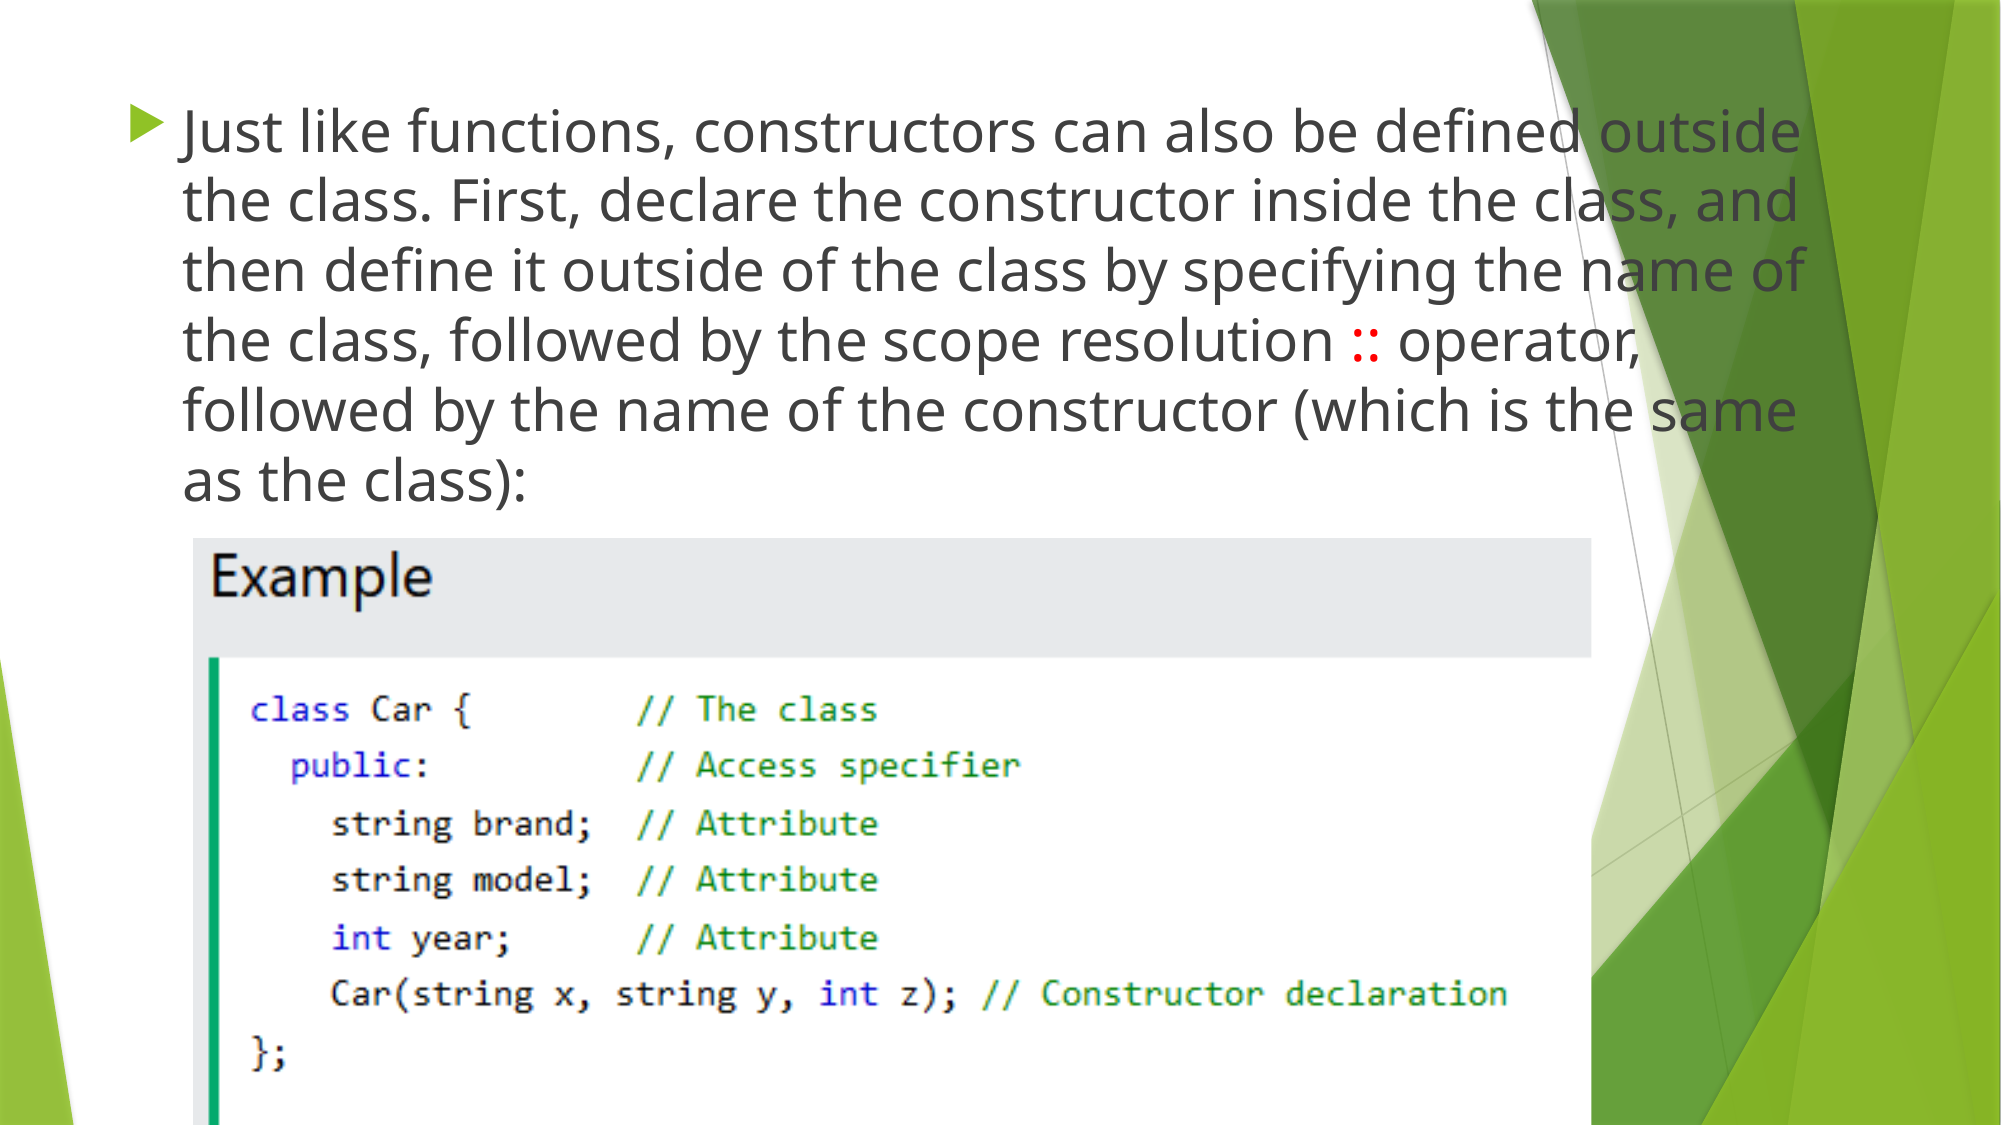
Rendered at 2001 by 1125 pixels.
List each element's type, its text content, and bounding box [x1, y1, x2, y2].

list Just like functions, constructors can also be defined outside the class. First, declare the constructor inside the class, and then define it outside of the class by specifying the name of the class, followed by the scope resolution :: operator, followed by the name of the constructor (which is the same as the class): [111, 86, 1837, 991]
picture [192, 538, 1592, 1125]
